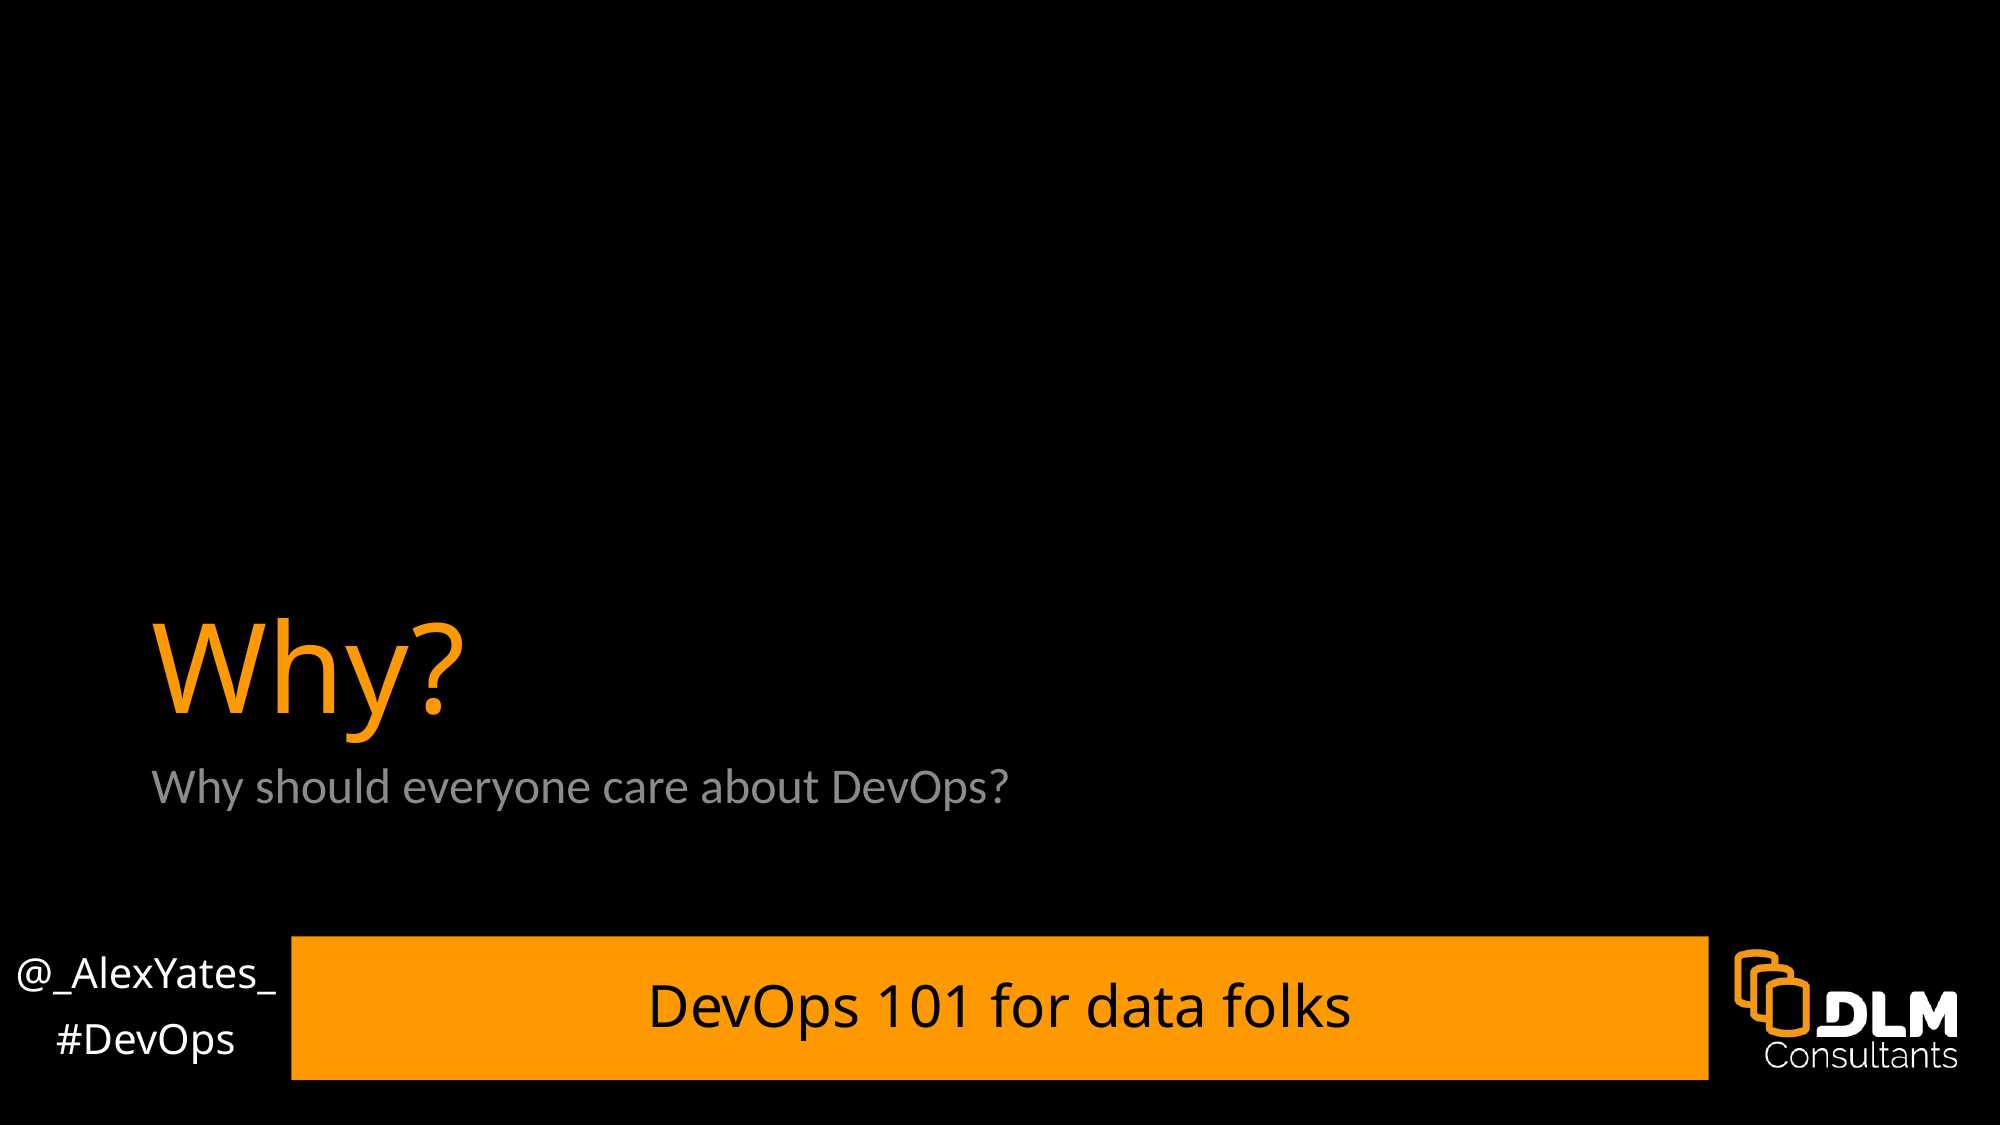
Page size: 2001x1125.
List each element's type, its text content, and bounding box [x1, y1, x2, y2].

picture [1733, 948, 1957, 1068]
title Why? [136, 280, 1862, 749]
list Why should everyone care about DevOps? [136, 752, 1862, 999]
